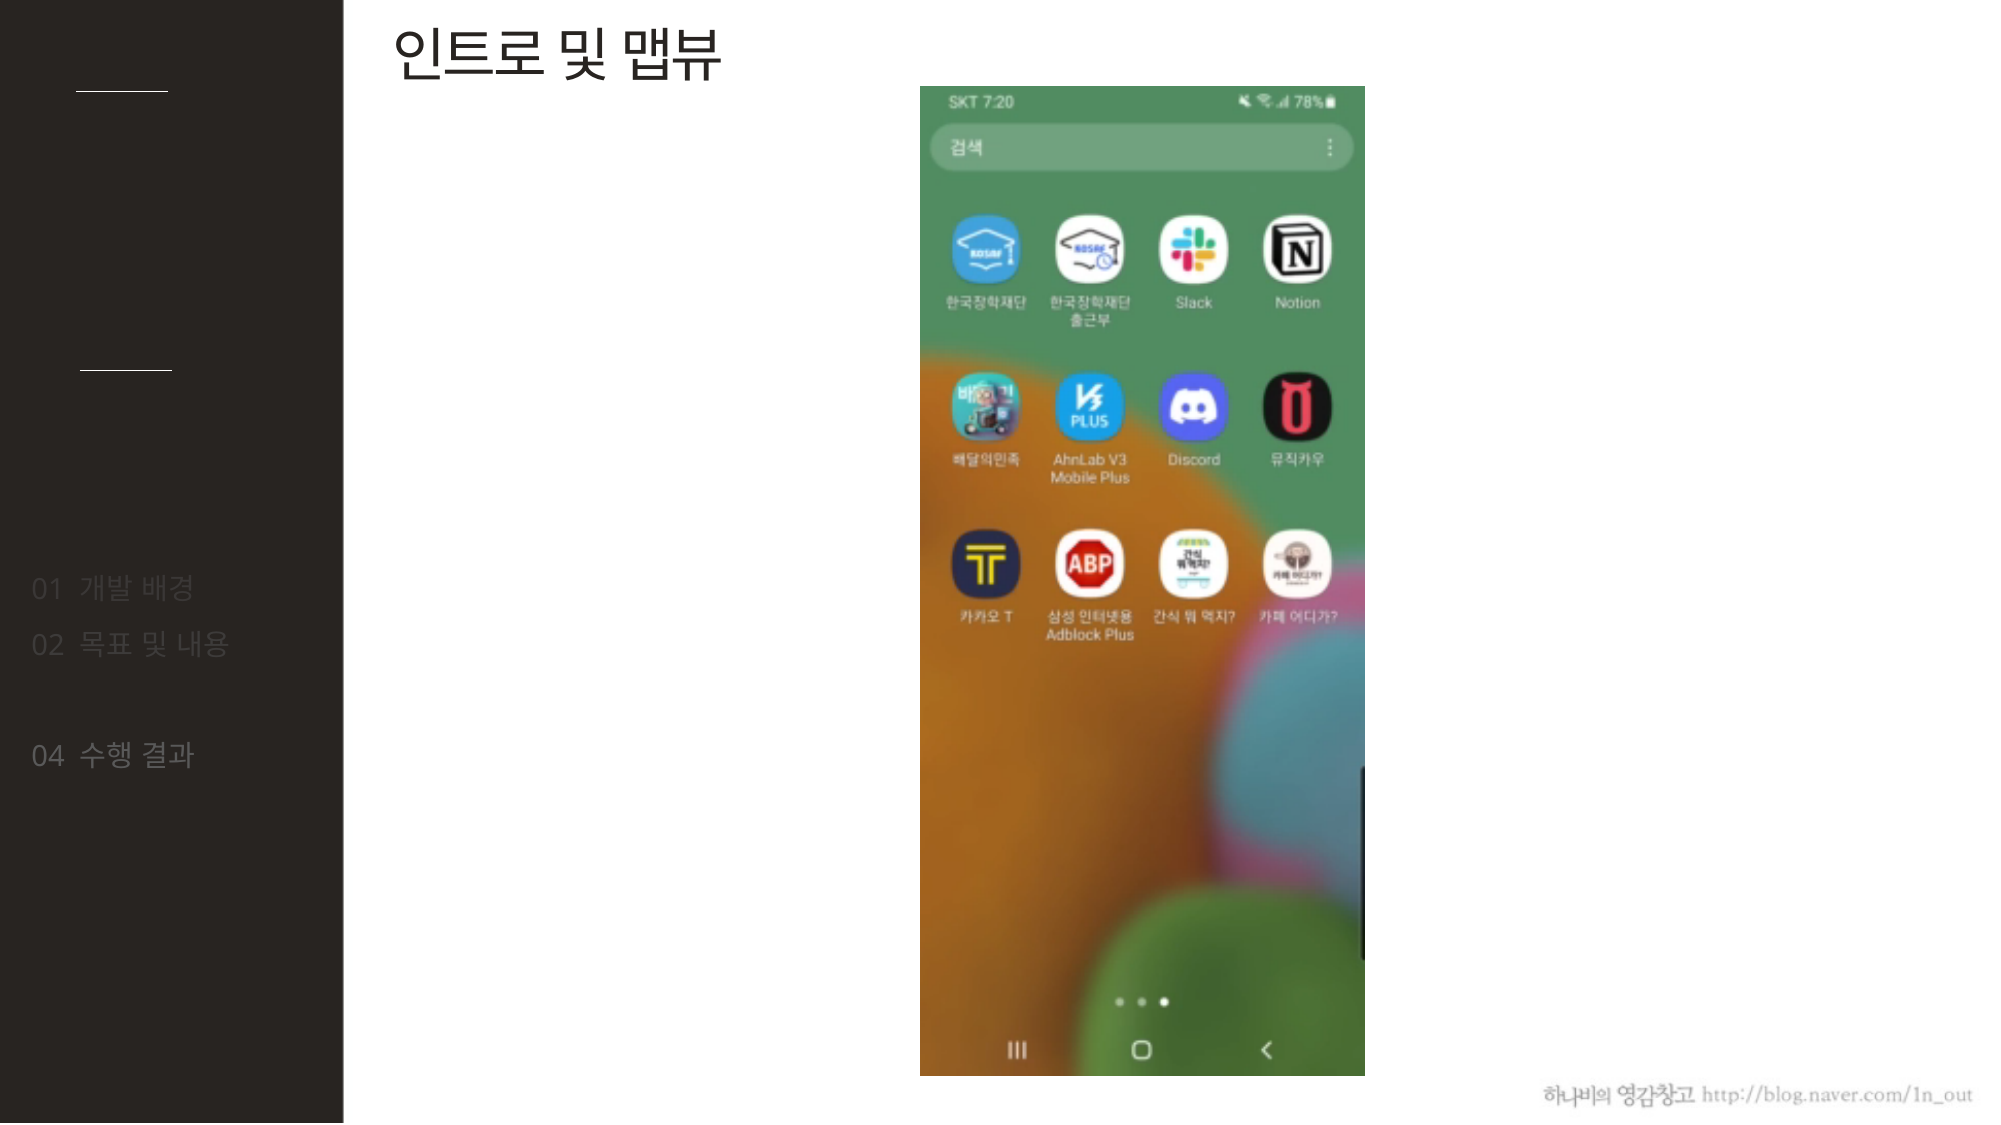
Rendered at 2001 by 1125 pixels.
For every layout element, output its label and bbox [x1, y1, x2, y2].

picture [0, 0, 2000, 1123]
text_box [919, 85, 1366, 1077]
